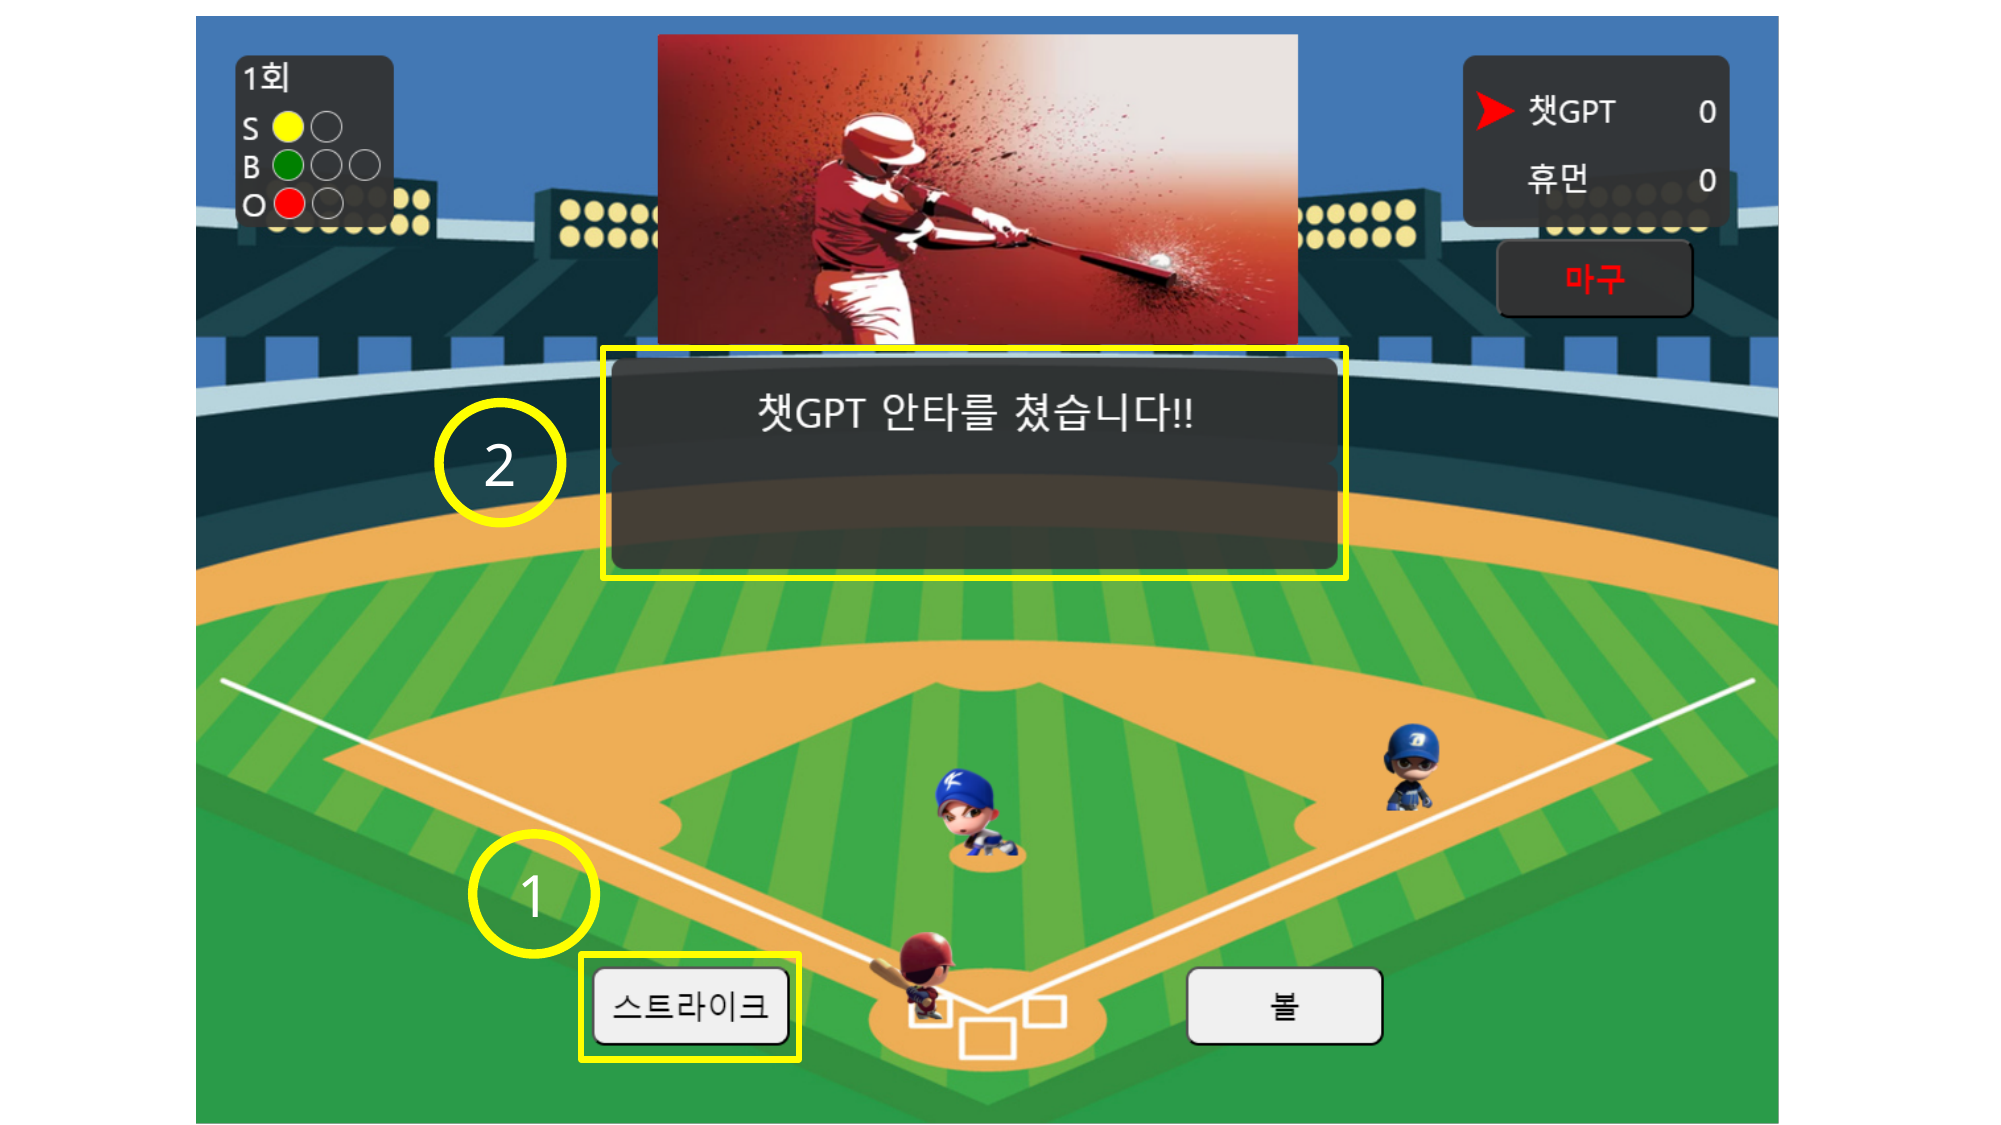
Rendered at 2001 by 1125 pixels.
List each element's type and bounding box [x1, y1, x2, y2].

picture [196, 16, 1780, 1125]
